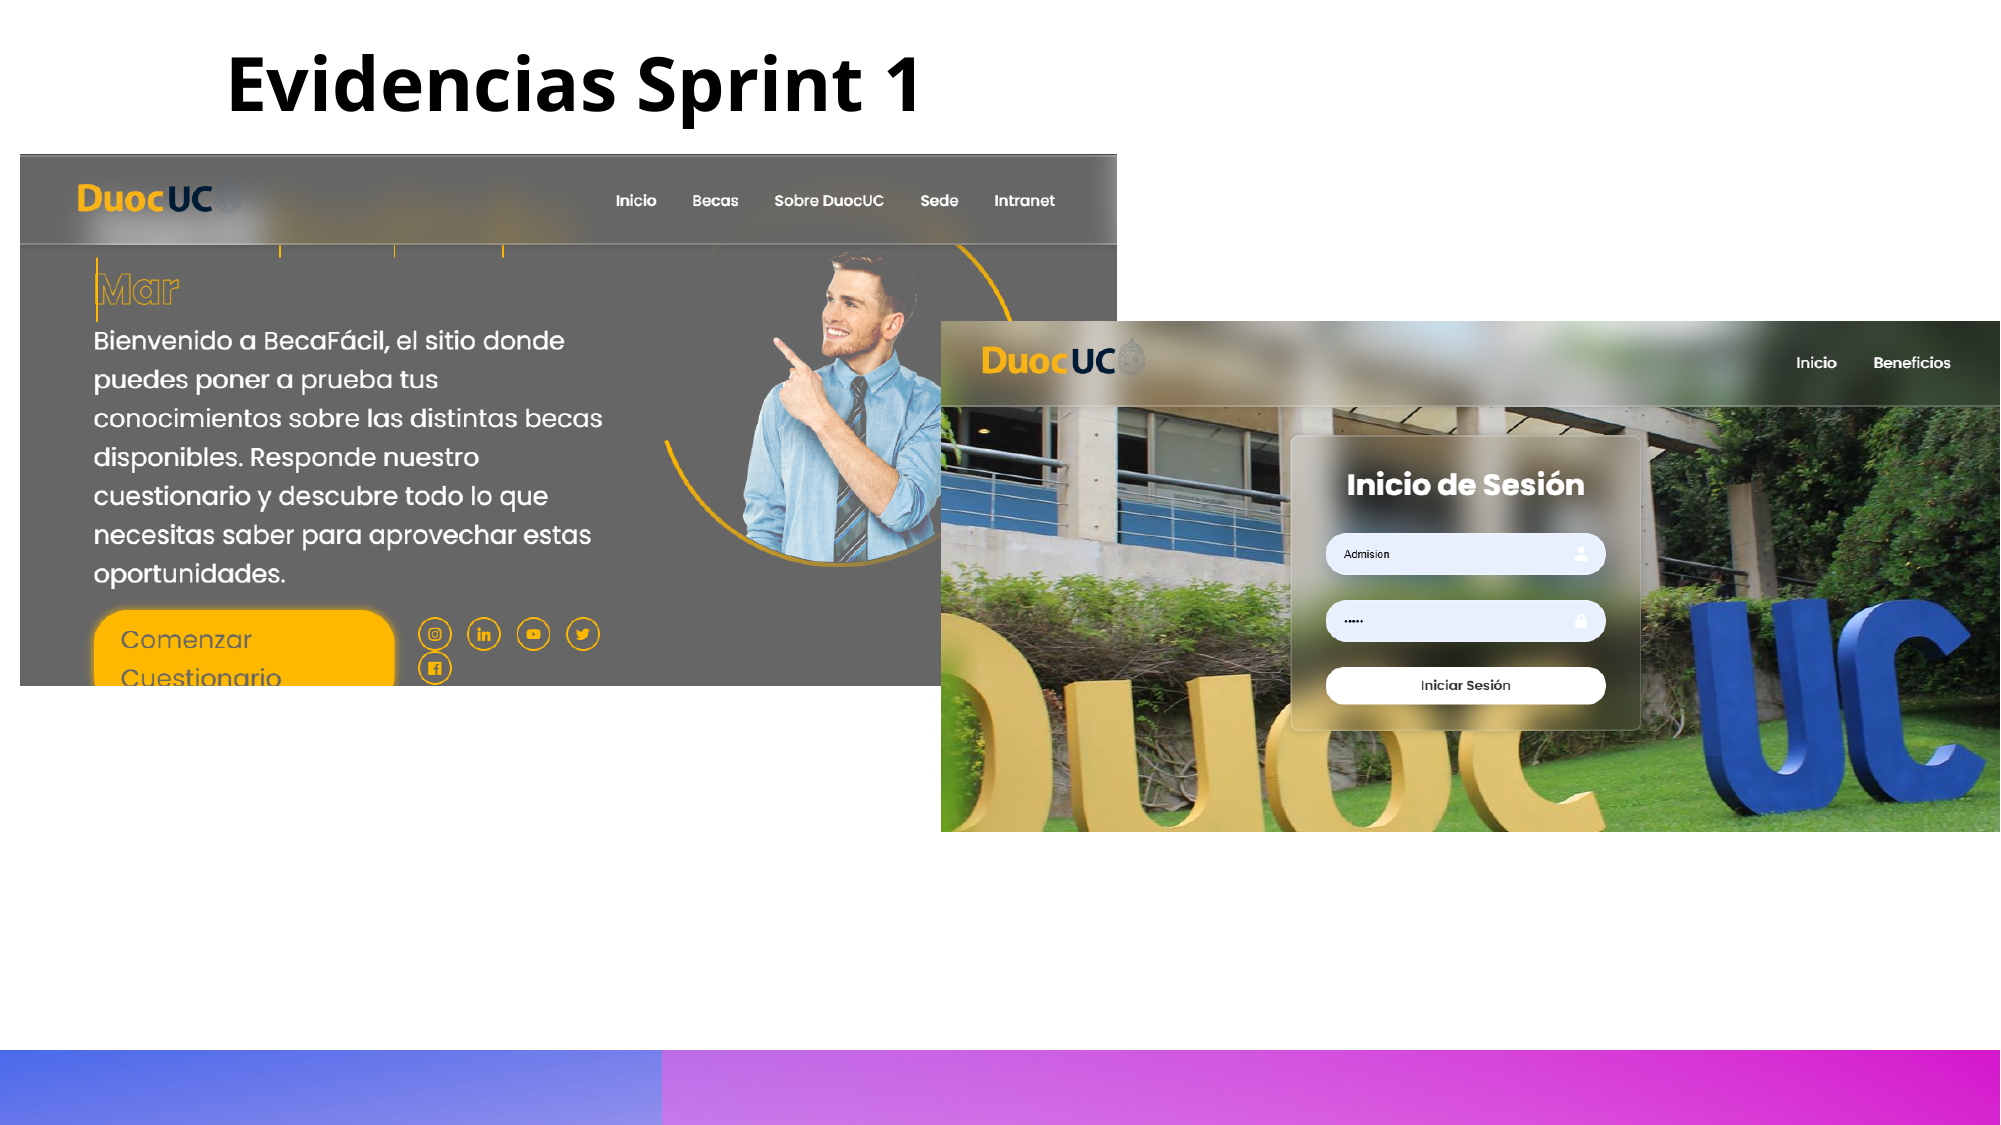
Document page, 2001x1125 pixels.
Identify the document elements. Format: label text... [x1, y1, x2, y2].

title Evidencias Sprint 1 [225, 20, 1905, 127]
picture [20, 154, 2000, 832]
